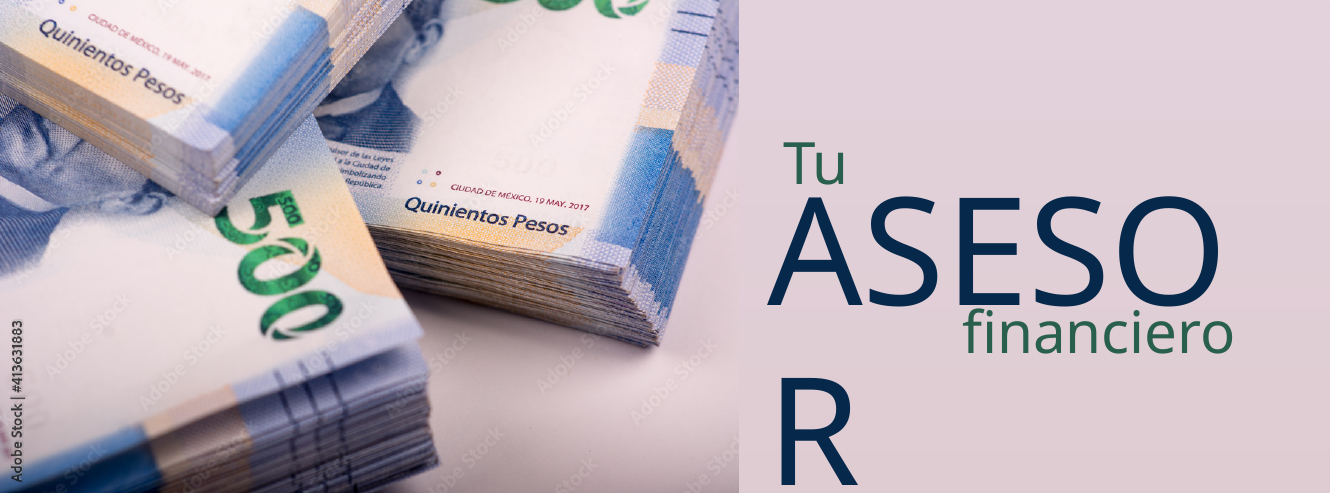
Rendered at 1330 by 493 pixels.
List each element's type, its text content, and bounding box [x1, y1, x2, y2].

text_box Tu [768, 118, 1038, 147]
text_box financiero [947, 287, 1295, 373]
picture [0, 0, 740, 493]
text_box ASESOR [752, 147, 1295, 493]
